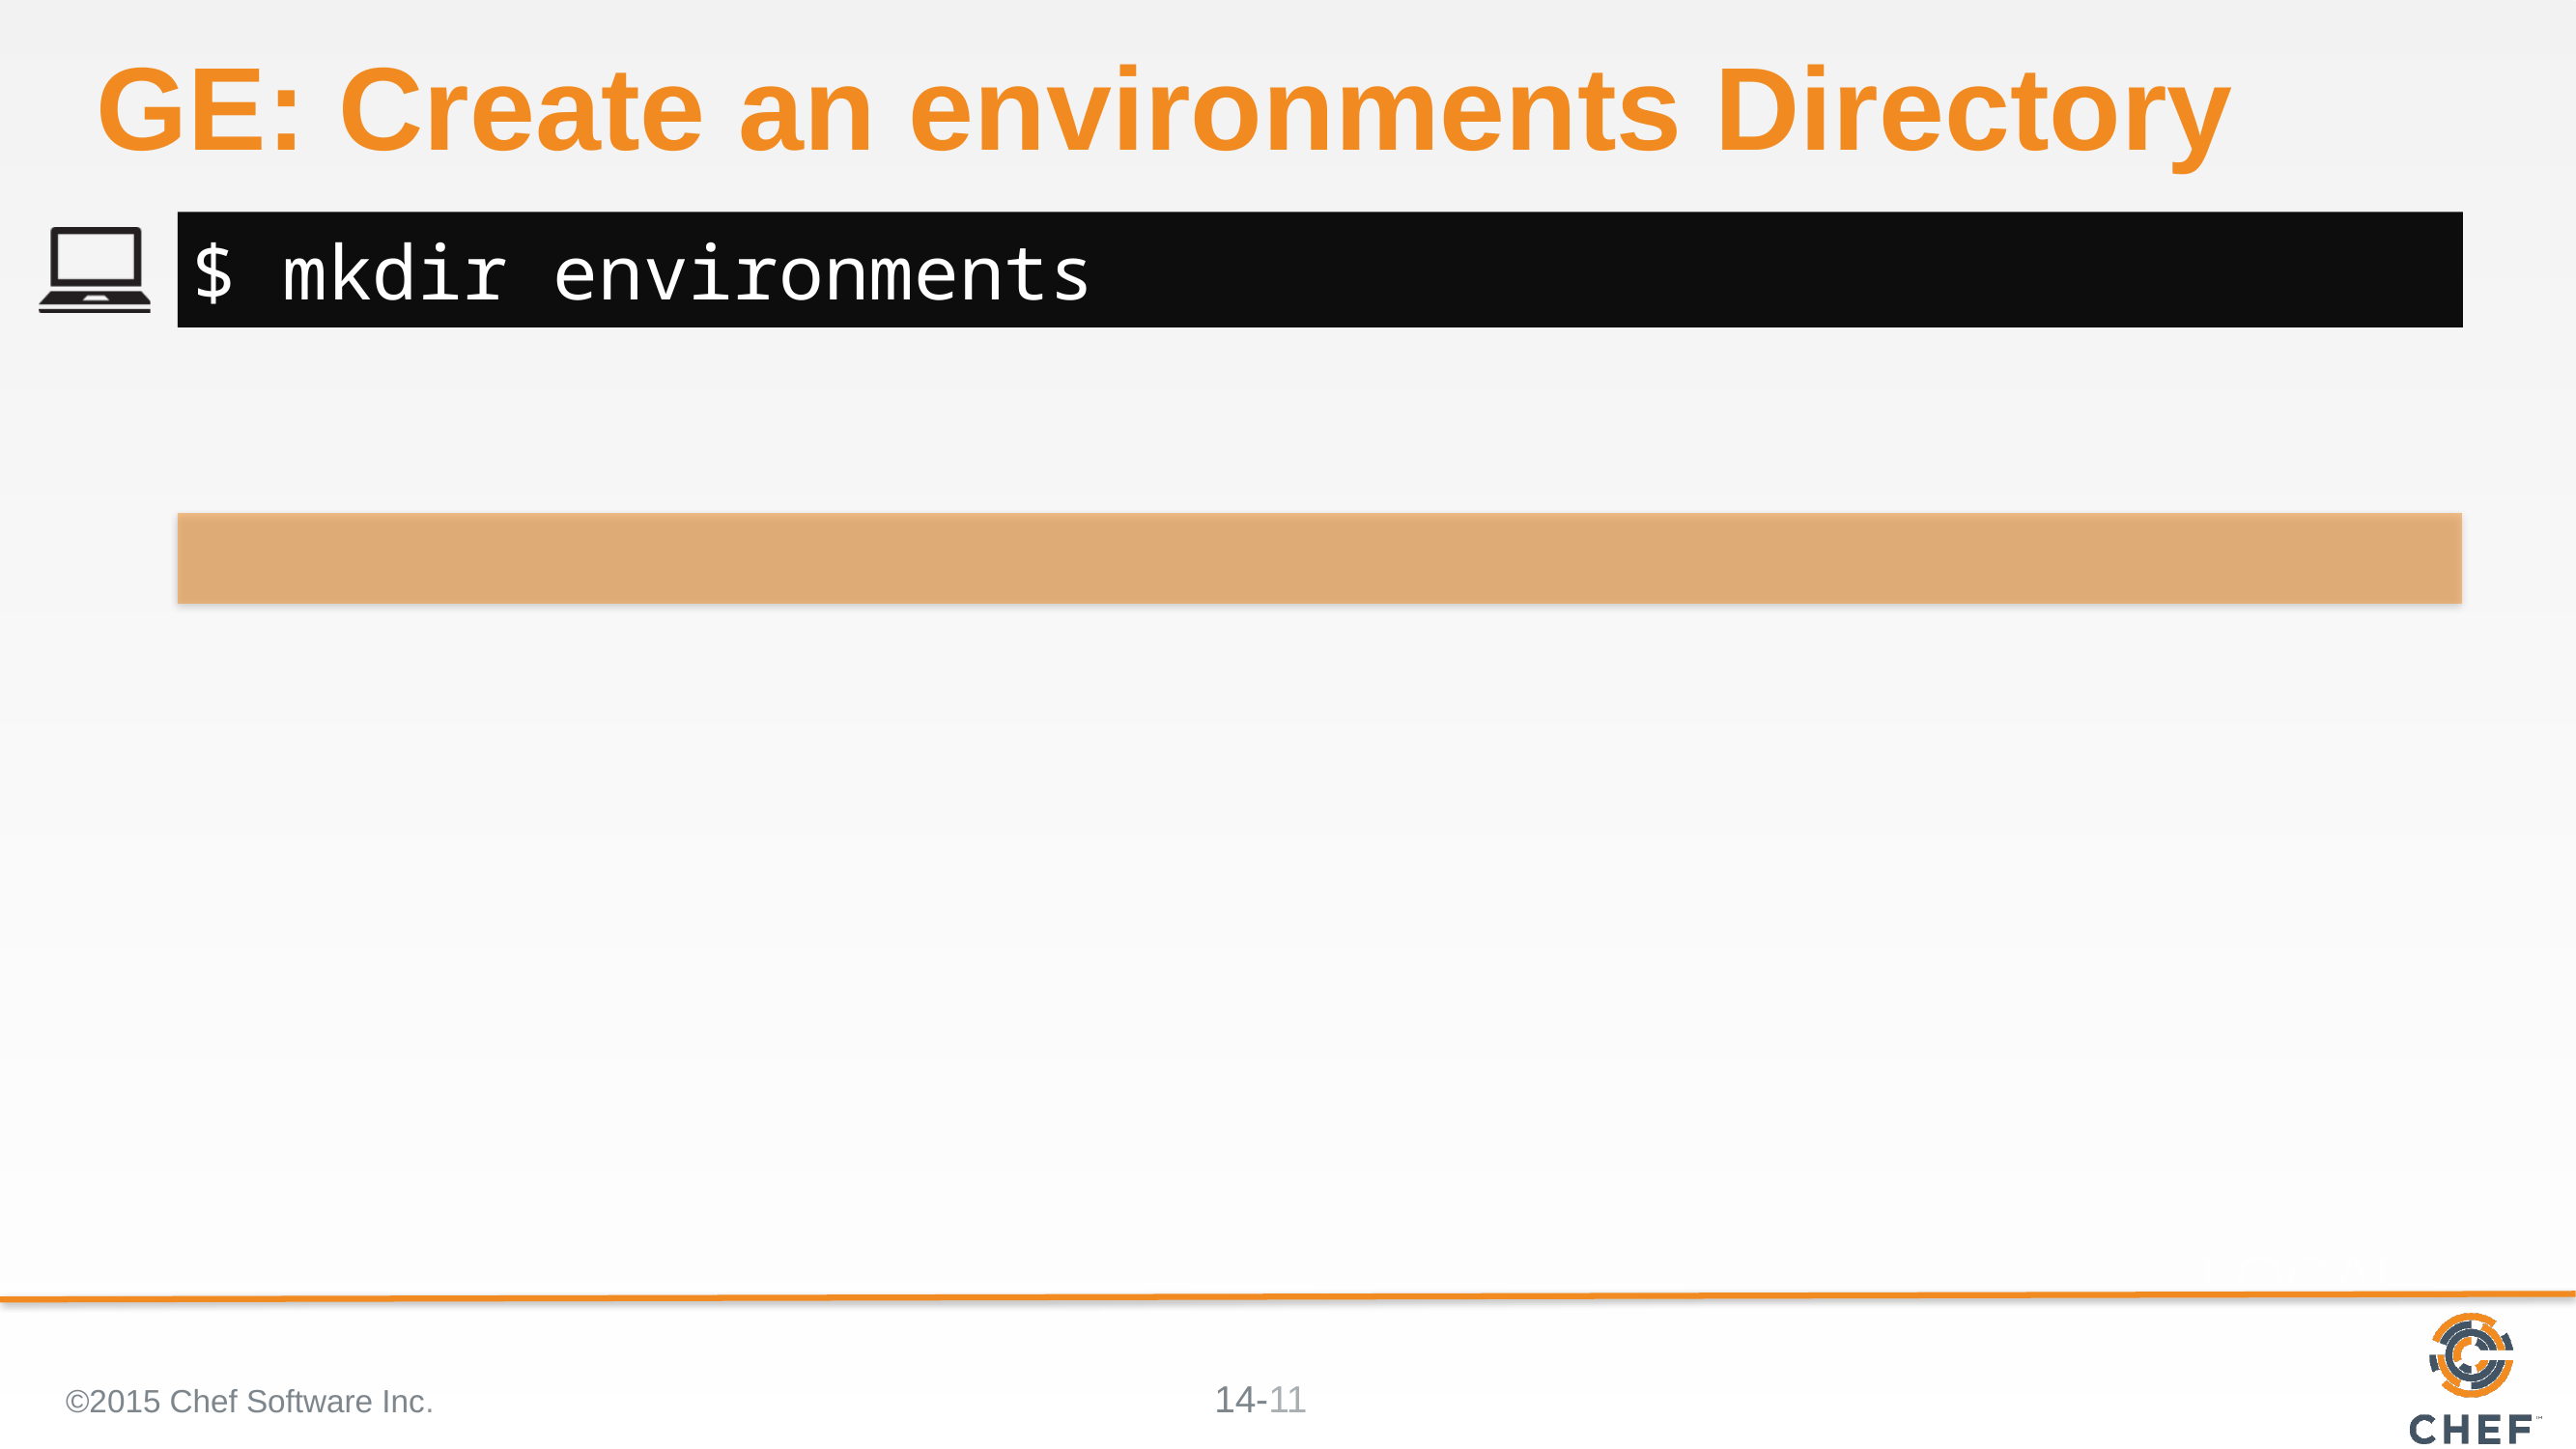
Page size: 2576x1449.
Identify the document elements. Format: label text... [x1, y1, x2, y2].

footer ©2015 Chef Software Inc. [51, 1359, 952, 1440]
title GE: Create an environments Directory [96, 48, 2463, 180]
slide_number 11 [998, 1359, 1578, 1437]
picture [2399, 1297, 2550, 1449]
list $ mkdir environments [177, 212, 2463, 327]
